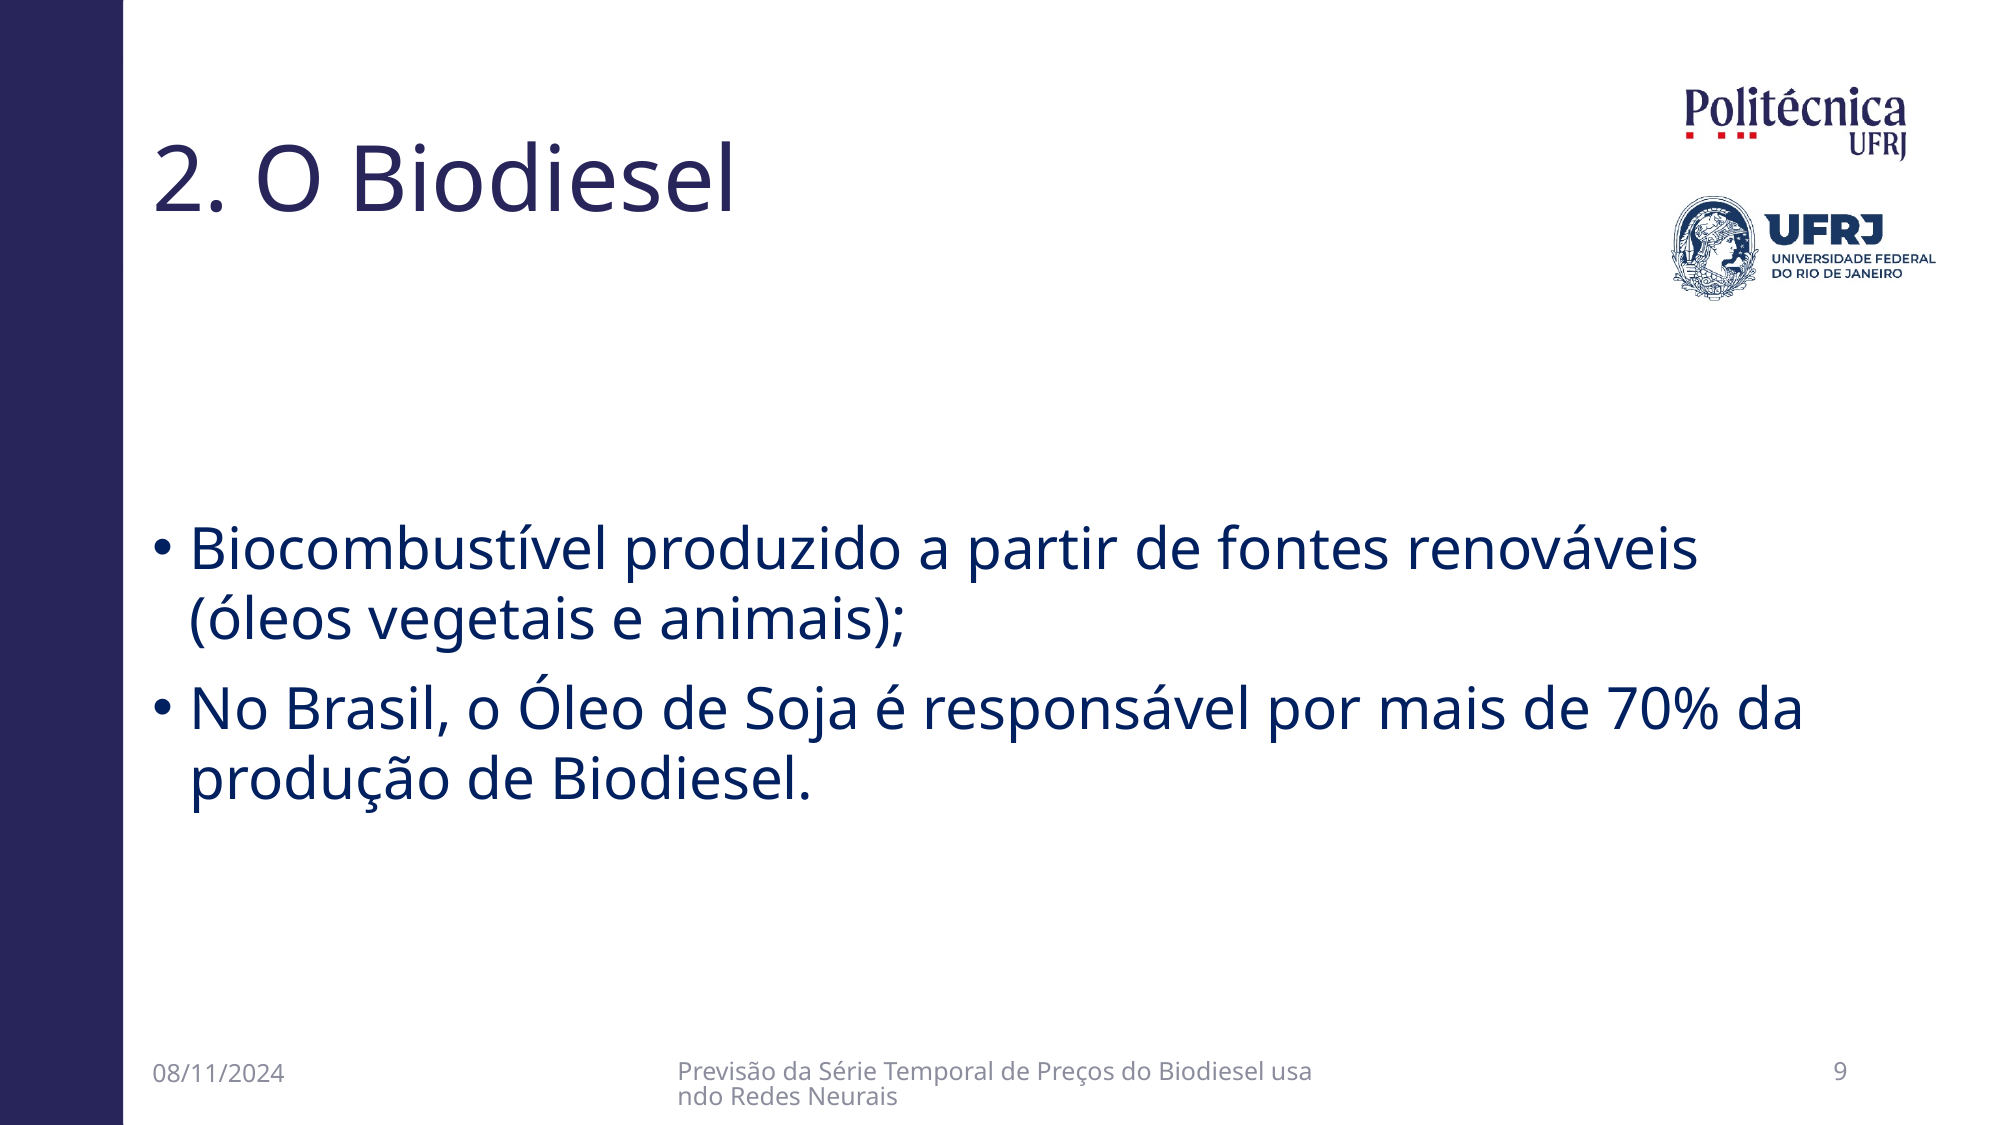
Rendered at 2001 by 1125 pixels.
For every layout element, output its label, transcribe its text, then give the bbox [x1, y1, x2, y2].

footer Previsão da Série Temporal de Preços do Biodiesel usando Redes Neurais [662, 1042, 1338, 1103]
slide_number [137, 1042, 588, 1103]
title 2. O Biodiesel [137, 73, 1645, 291]
picture [0, 0, 2000, 1125]
list Biocombustível produzido a partir de fontes renováveis (óleos vegetais e animais); No Brasil, o Óleo de Soja é responsável por mais de 70% da produção de Biodiesel. [137, 322, 1863, 1000]
slide_number 8 [1412, 1042, 1863, 1103]
